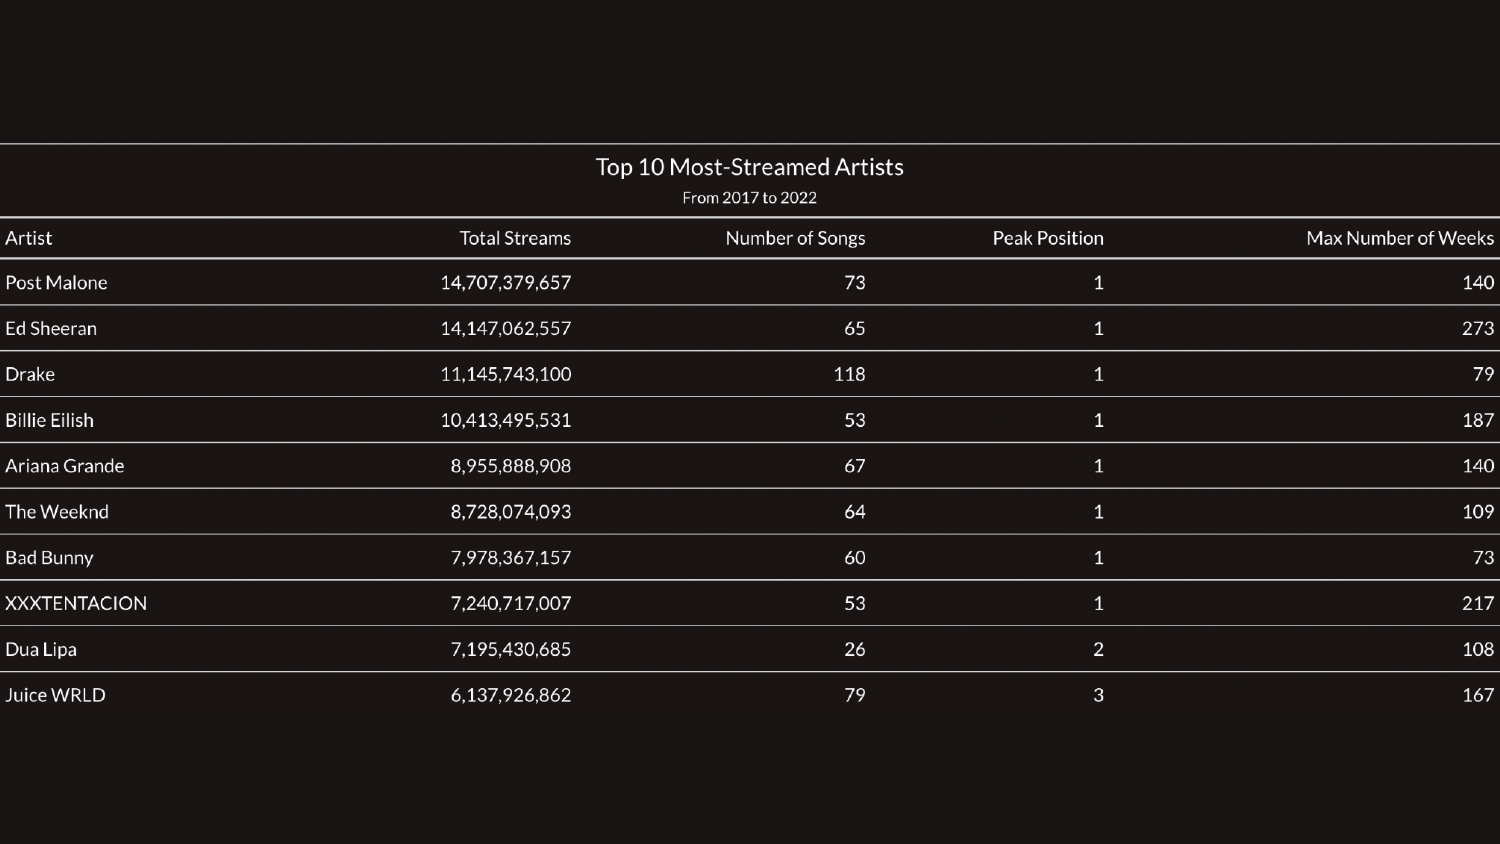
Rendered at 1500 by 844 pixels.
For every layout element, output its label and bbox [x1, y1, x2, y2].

picture [0, 143, 1500, 714]
